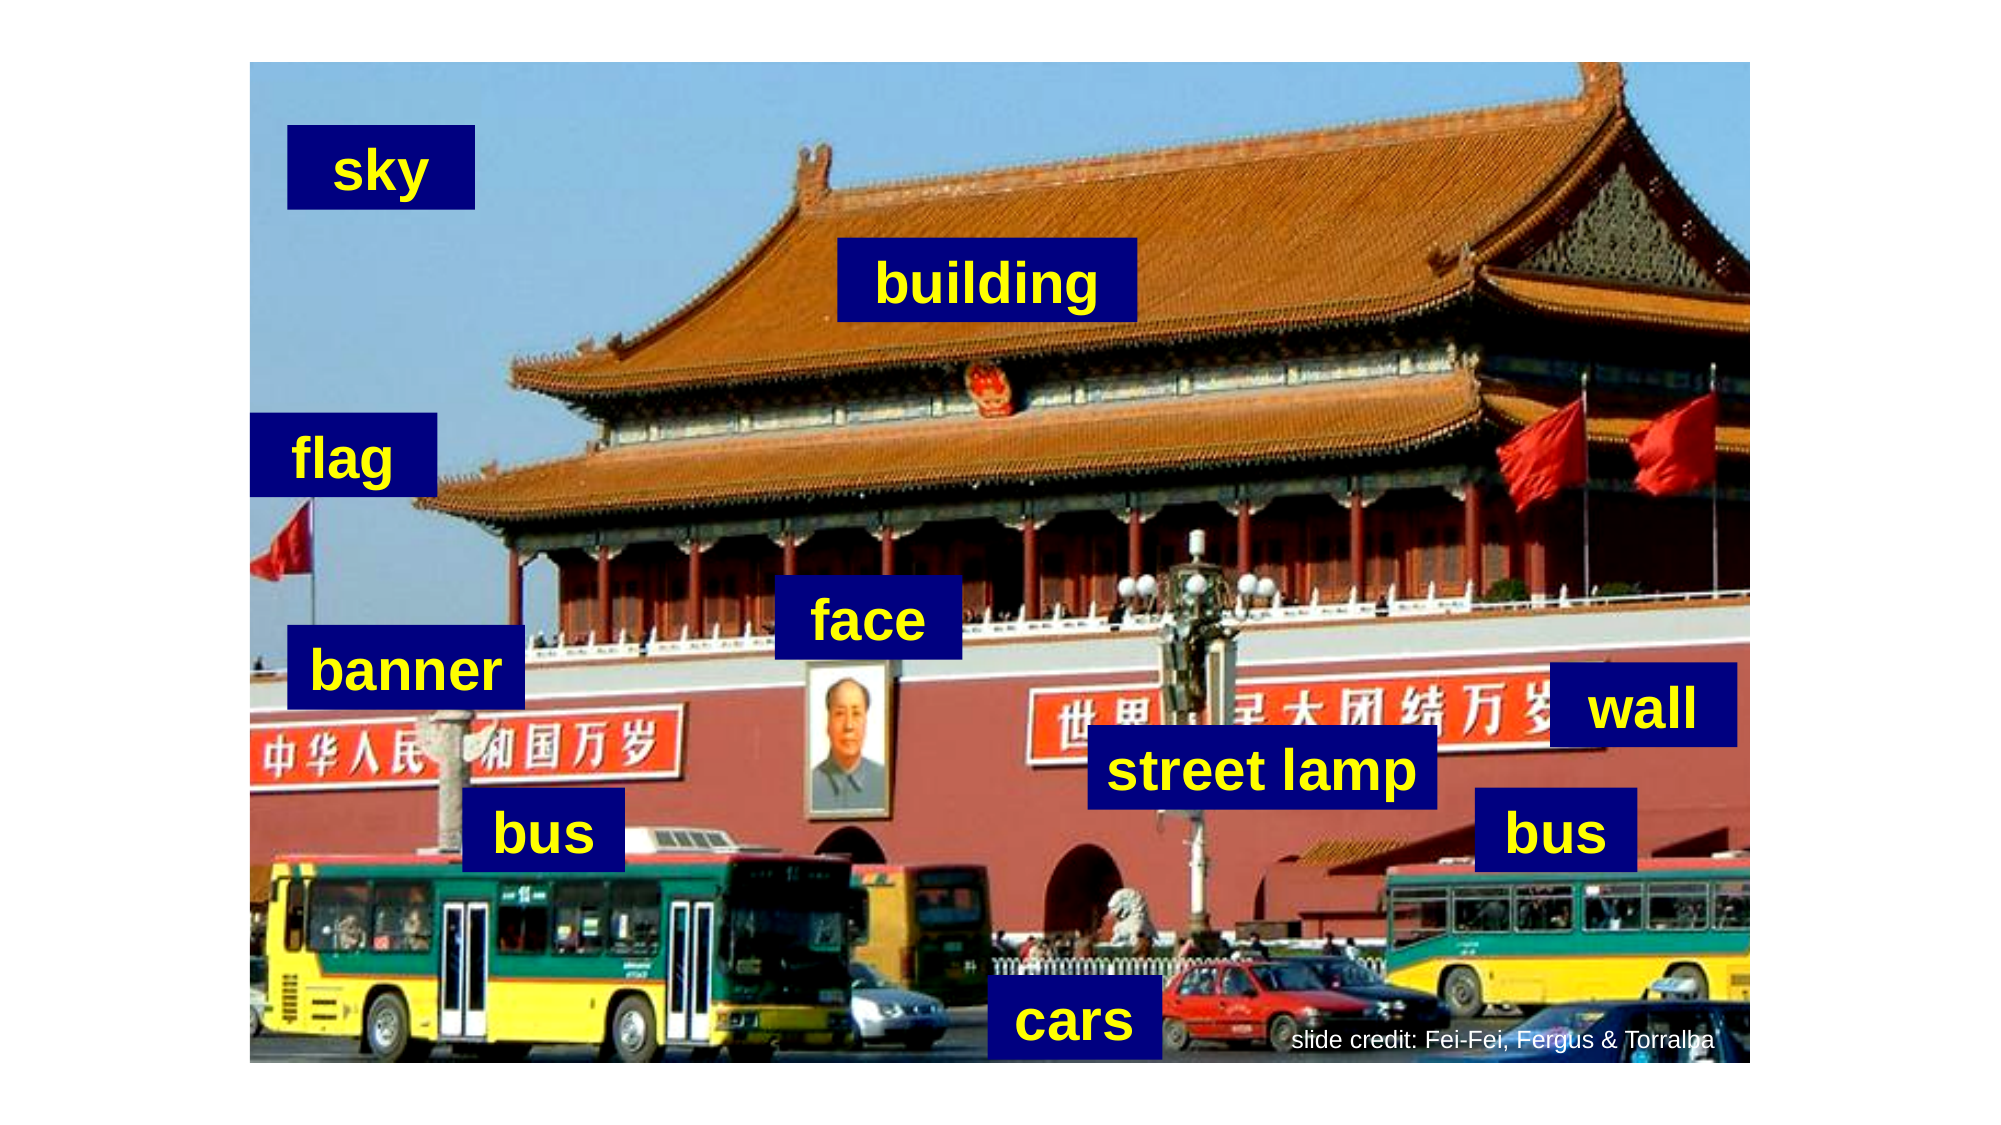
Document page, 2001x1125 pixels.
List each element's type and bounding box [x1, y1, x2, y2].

picture [249, 62, 1751, 1063]
